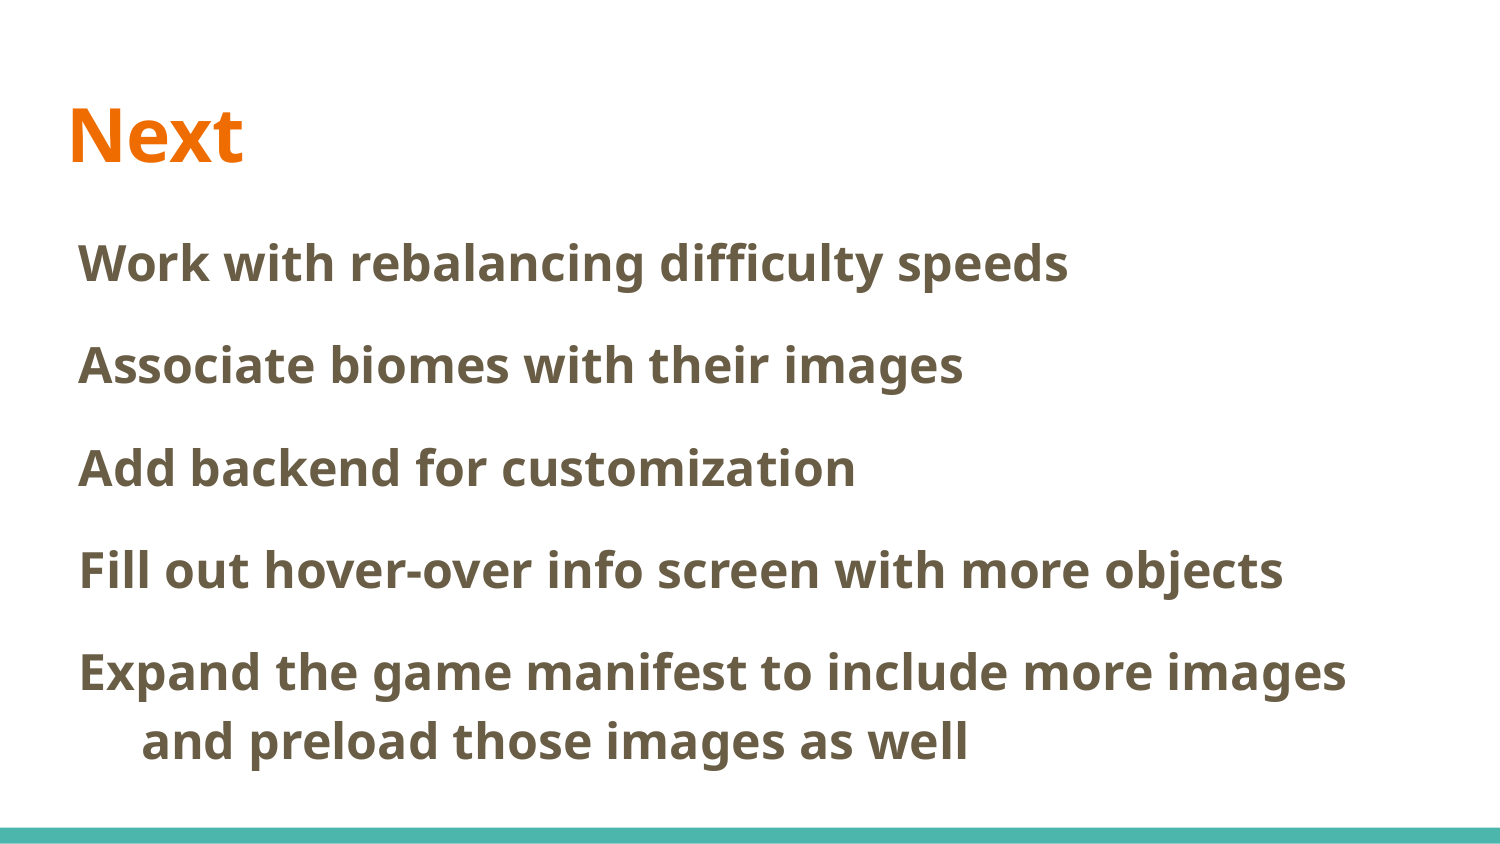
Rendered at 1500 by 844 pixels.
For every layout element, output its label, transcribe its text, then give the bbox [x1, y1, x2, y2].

list Work with rebalancing difficulty speeds Associate biomes with their images Add backend for customization Fill out hover-over info screen with more objects Expand the game manifest to include more images and preload those images as well [51, 207, 1449, 750]
title Next [51, 72, 1449, 189]
